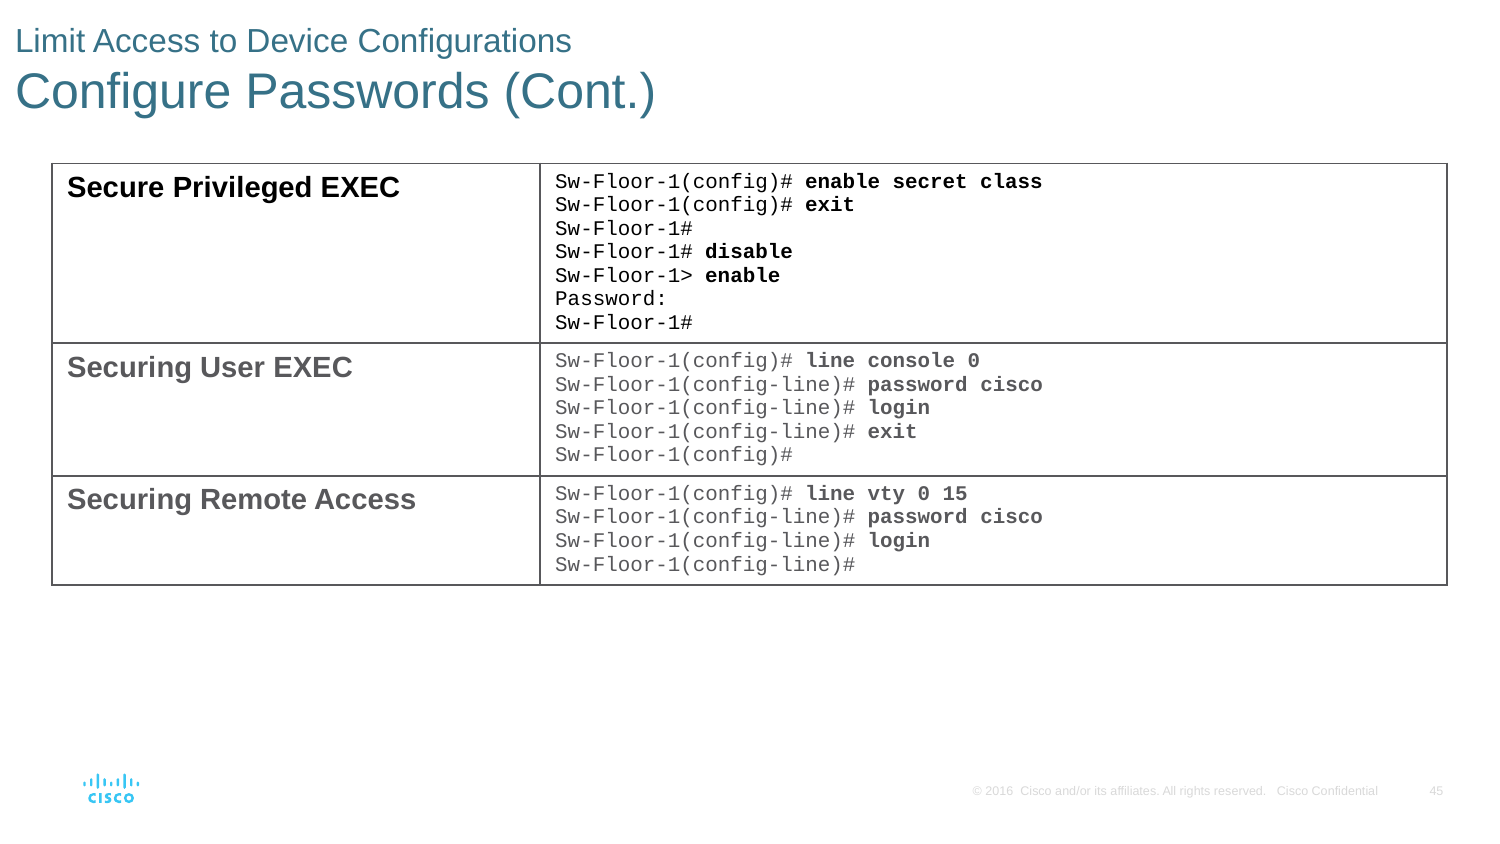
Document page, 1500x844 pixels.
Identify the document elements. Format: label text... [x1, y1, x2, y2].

table_cell Securing Remote Access [53, 477, 539, 584]
table_cell Sw-Floor-1(config)# line console 0 Sw-Floor-1(config-line)# password cisco Sw-Floor-1(config-line)# login Sw-Floor-1(config-line)# exit Sw-Floor-1(config)# [541, 344, 1446, 475]
list [23, 131, 1476, 813]
table_cell Sw-Floor-1(config)# line vty 0 15 Sw-Floor-1(config-line)# password cisco Sw-Floor-1(config-line)# login Sw-Floor-1(config-line)# [541, 477, 1446, 584]
table_header Sw-Floor-1(config)# enable secret class Sw-Floor-1(config)# exit Sw-Floor-1# Sw-Floor-1# disable Sw-Floor-1> enable Password: Sw-Floor-1# [541, 164, 1446, 342]
table_header Secure Privileged EXEC [53, 164, 539, 342]
title Limit Access to Device Configurations Configure Passwords (Cont.) [0, 6, 1500, 131]
table_cell Securing User EXEC [53, 344, 539, 475]
